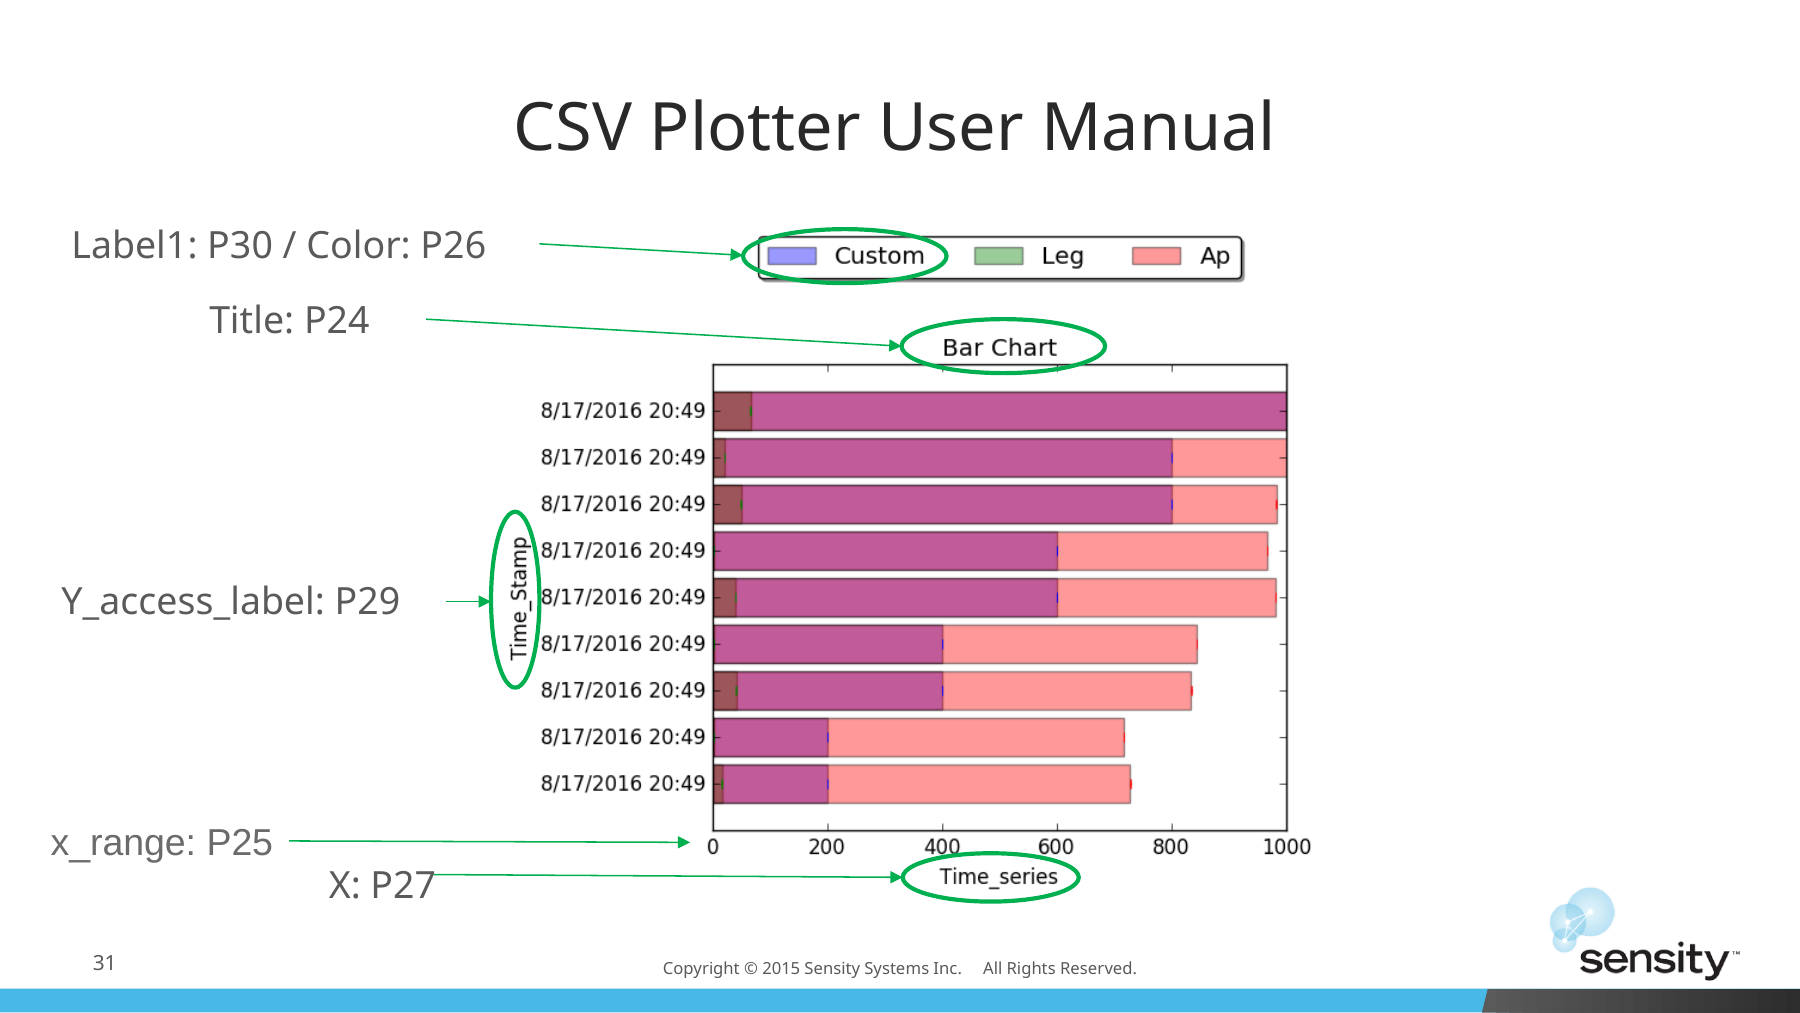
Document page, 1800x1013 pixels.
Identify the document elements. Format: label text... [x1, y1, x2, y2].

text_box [433, 874, 903, 878]
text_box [425, 318, 902, 347]
title CSV Plotter User Manual [93, 55, 1713, 166]
picture [1535, 882, 1756, 983]
text_box X: P27 [313, 853, 452, 913]
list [425, 184, 1382, 902]
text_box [539, 243, 744, 256]
text_box Label1: P30 / Color: P26 [56, 213, 420, 274]
text_box Y_access_label: P29 [46, 569, 416, 630]
text_box Title: P24 [194, 288, 385, 349]
text_box x_range: P25 [35, 810, 289, 871]
